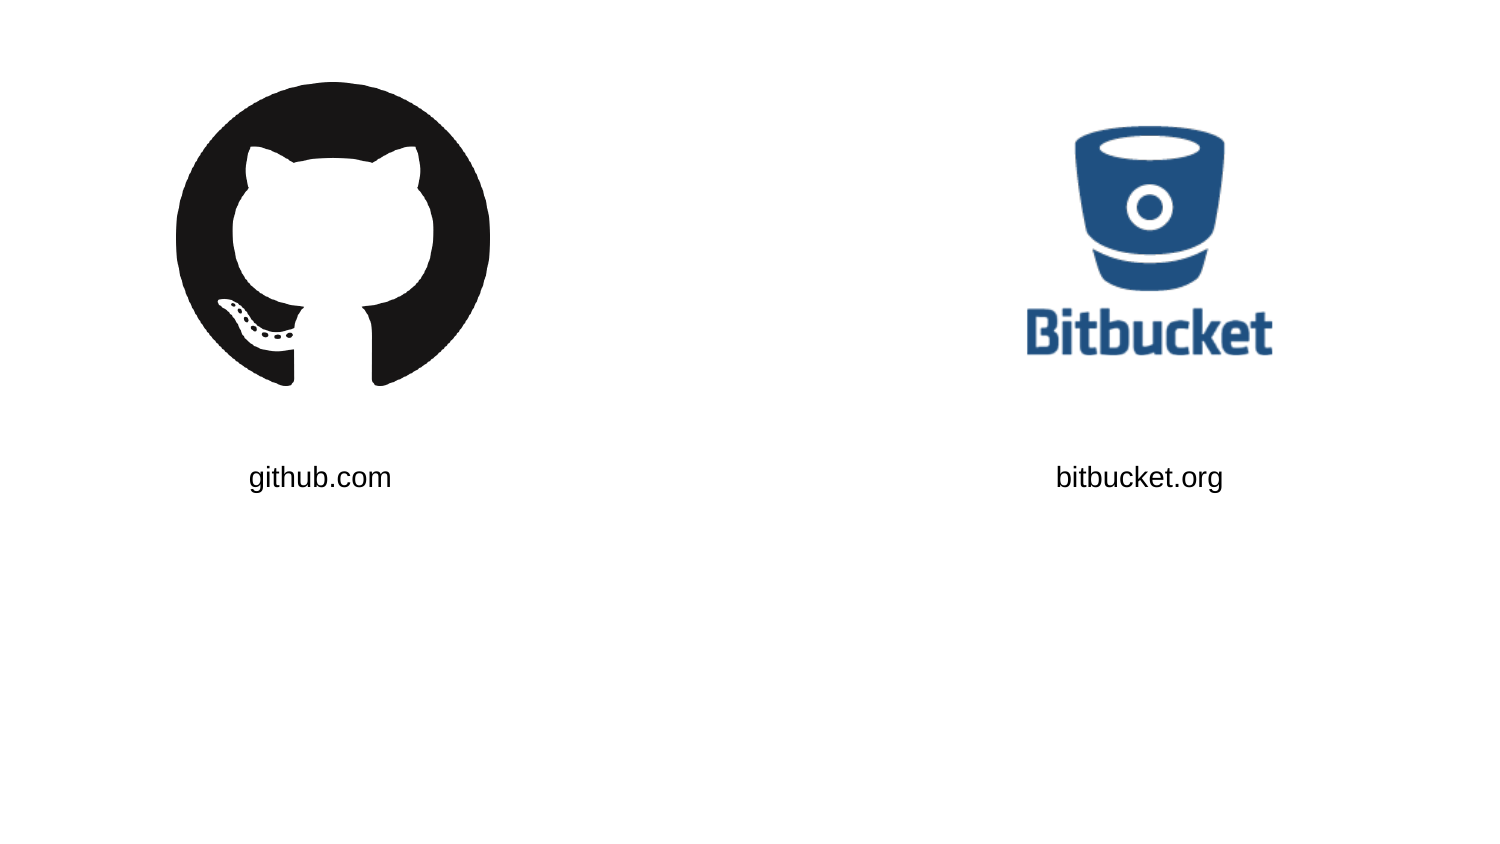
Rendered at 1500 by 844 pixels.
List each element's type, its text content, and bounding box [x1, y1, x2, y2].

text_box github.com [233, 443, 698, 615]
picture [973, 66, 1327, 420]
picture [123, 25, 542, 444]
text_box bitbucket.org [1040, 443, 1430, 640]
